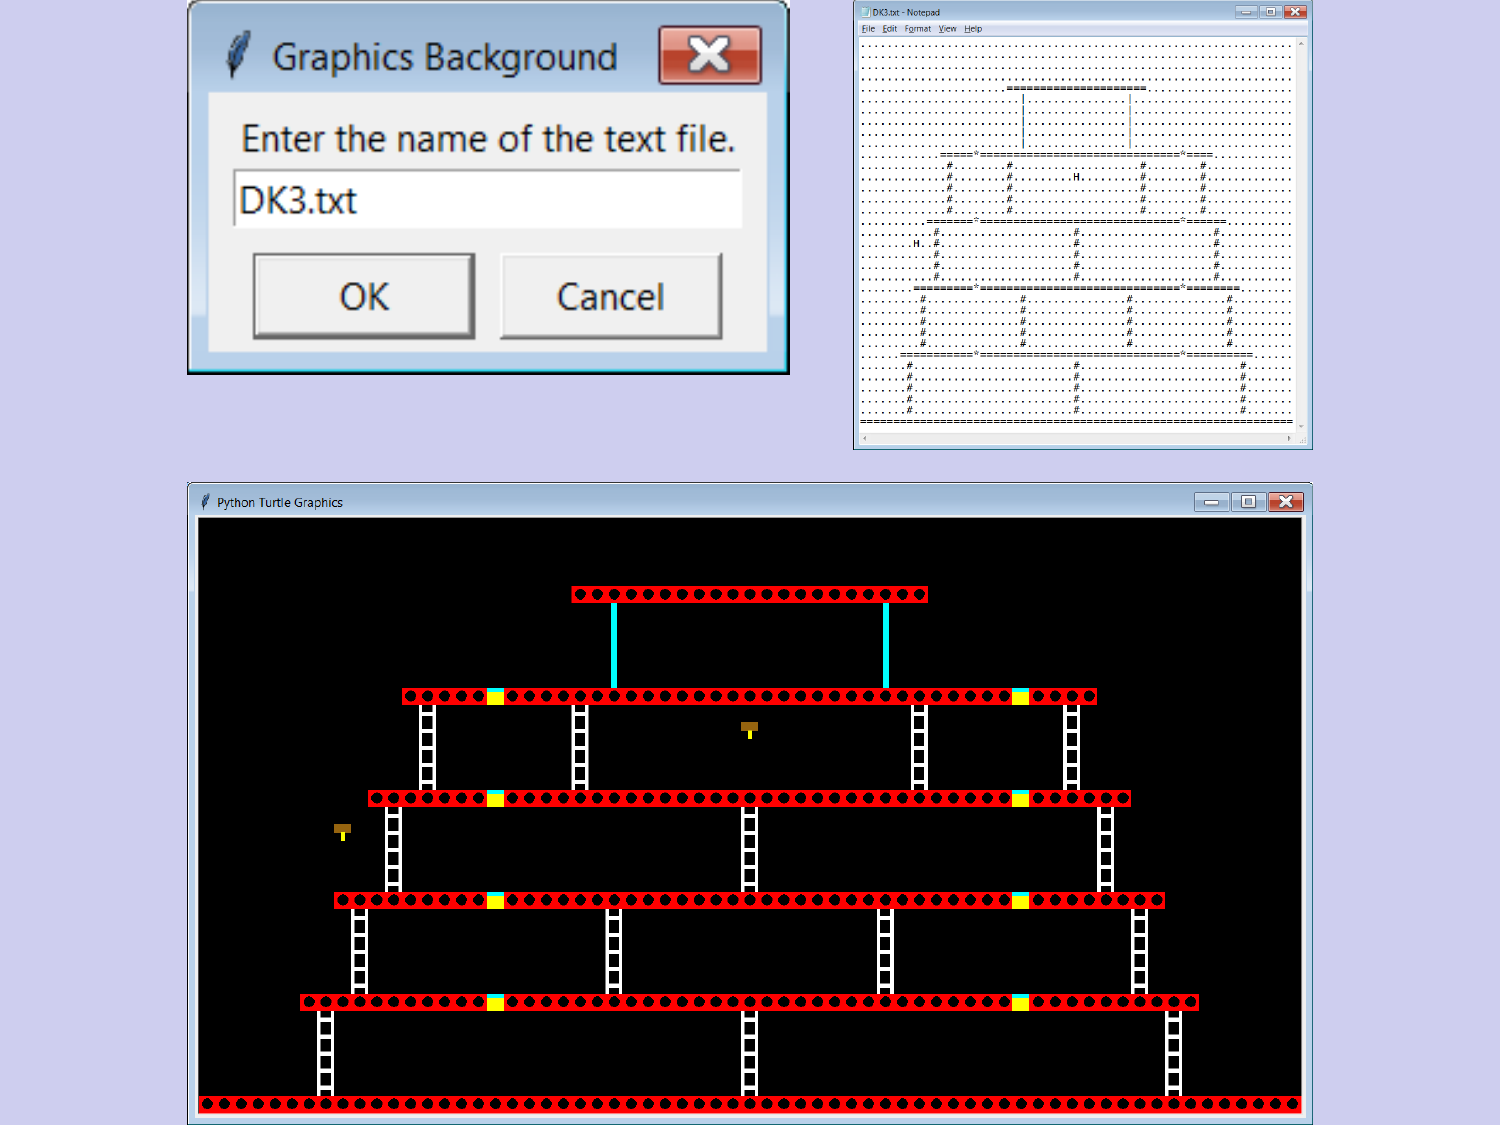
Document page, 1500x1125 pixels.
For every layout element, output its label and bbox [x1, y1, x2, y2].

picture [187, 0, 790, 376]
picture [853, 0, 1313, 451]
picture [187, 482, 1313, 1125]
